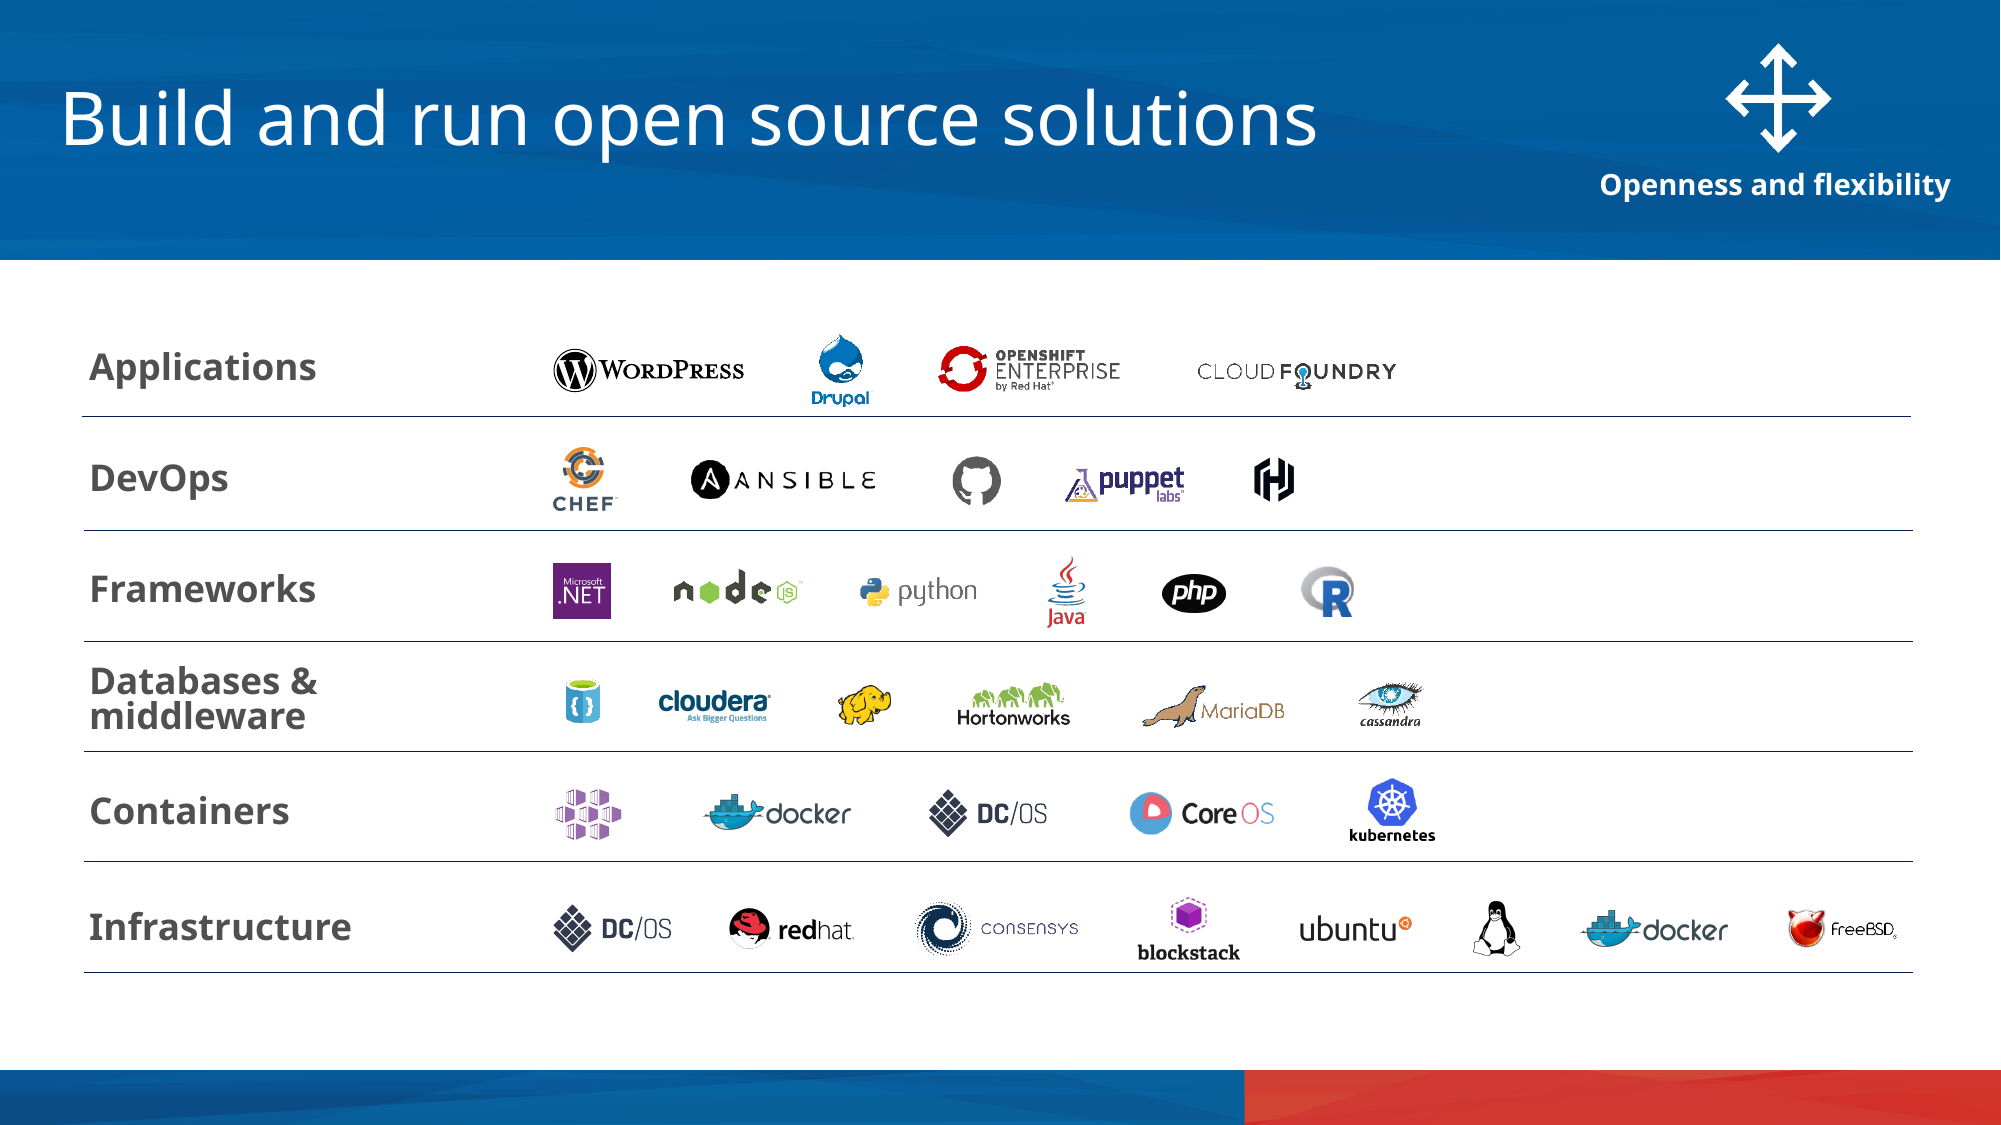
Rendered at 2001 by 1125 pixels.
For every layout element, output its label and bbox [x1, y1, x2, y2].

text_box [44, 195, 1971, 1004]
picture [0, 0, 2000, 260]
picture [0, 1070, 2001, 1125]
